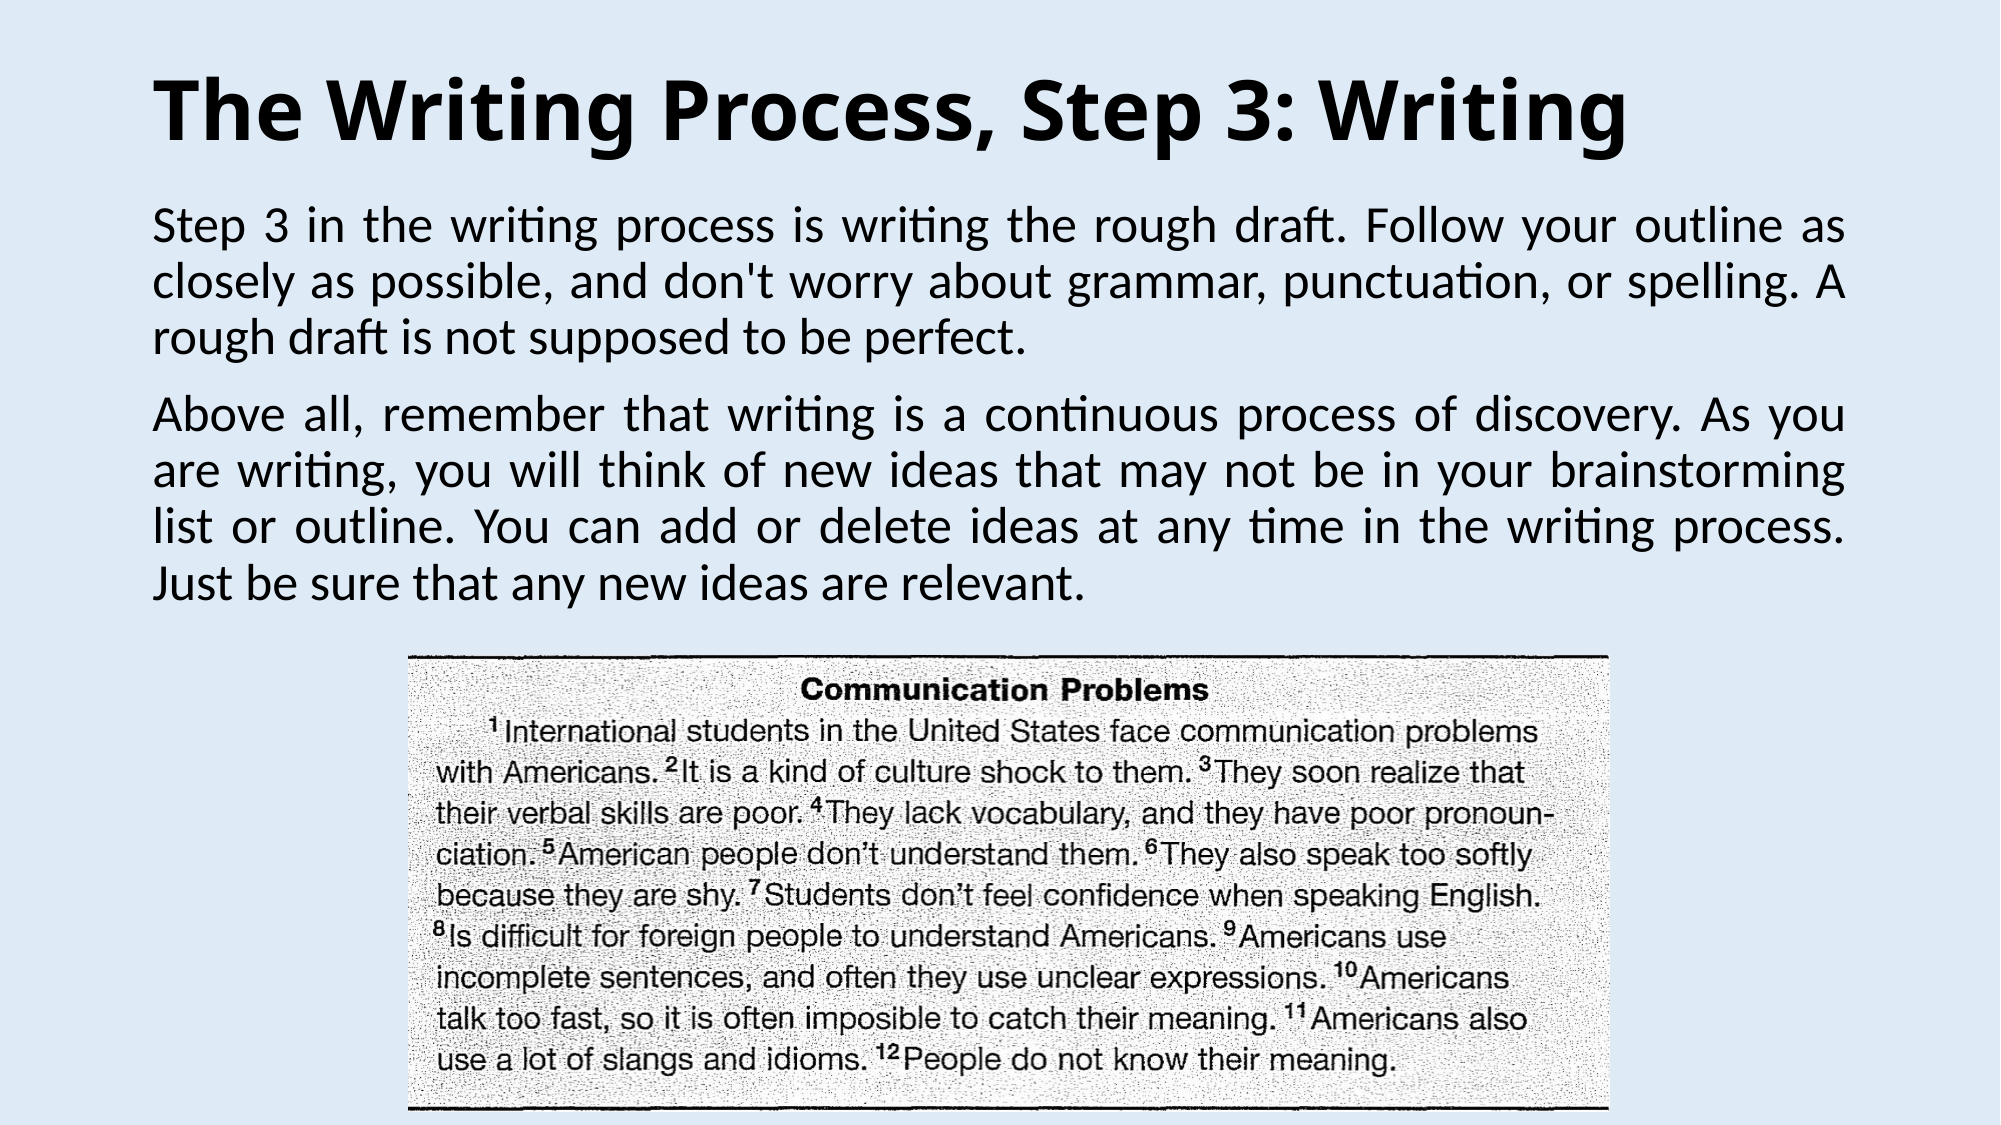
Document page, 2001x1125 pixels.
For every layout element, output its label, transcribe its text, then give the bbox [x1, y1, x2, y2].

list Step 3 in the writing process is writing the rough draft. Follow your outline as closely as possible, and don't worry about grammar, punctuation, or spelling. A rough draft is not supposed to be perfect. Above all, remember that writing is a continuous process of discovery. As you are writing, you will think of new ideas that may not be in your brainstorming list or outline. You can add or delete ideas at any time in the writing process. Just be sure that any new ideas are relevant. [137, 189, 1863, 1112]
picture [407, 655, 1610, 1112]
title The Writing Process, Step 3: Writing [137, 55, 1863, 172]
